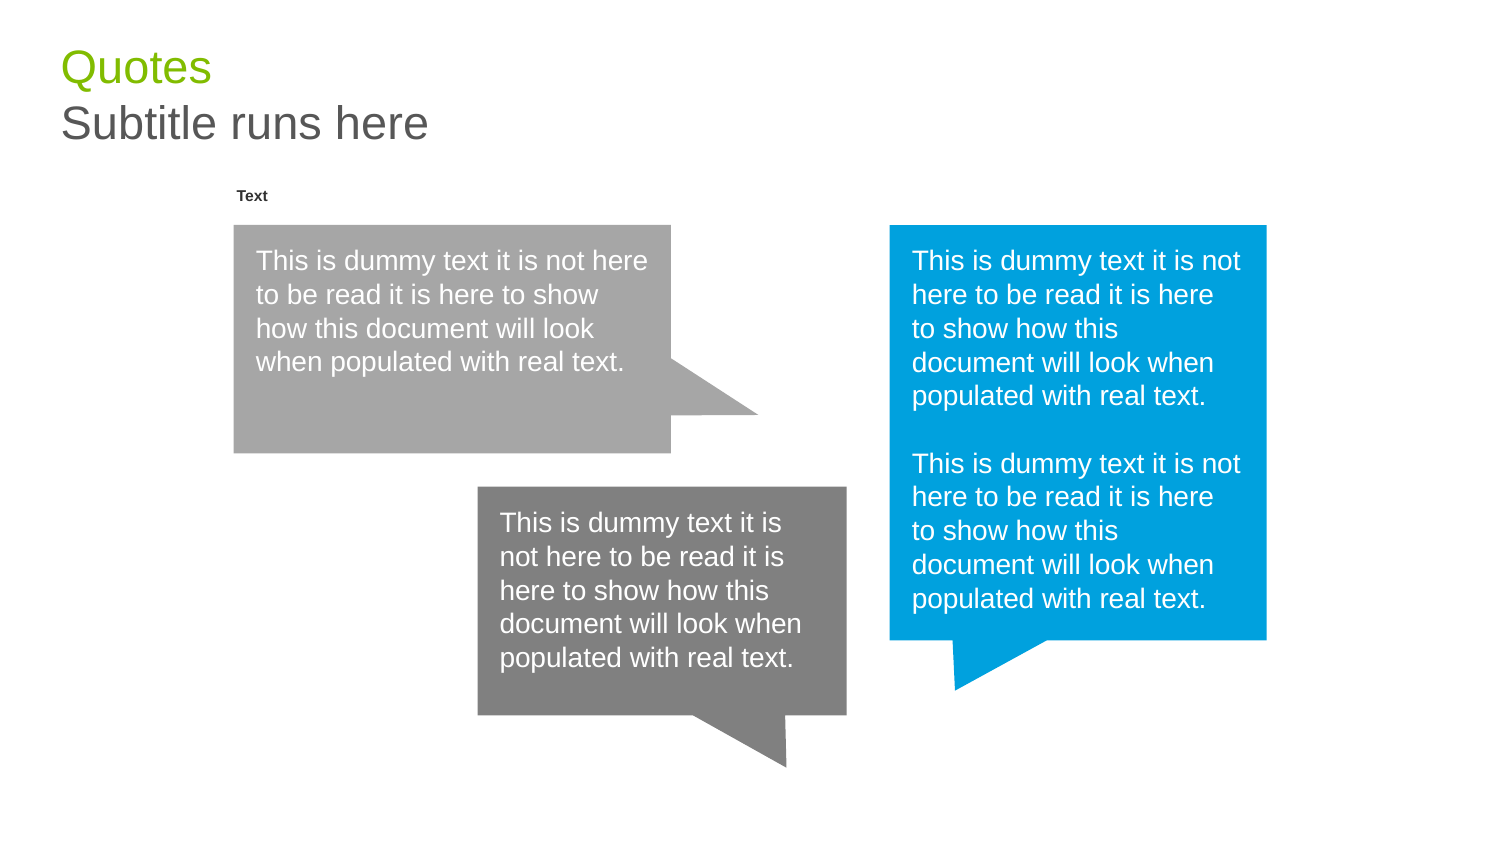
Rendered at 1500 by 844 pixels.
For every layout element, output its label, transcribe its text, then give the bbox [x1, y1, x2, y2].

text_box This is dummy text it is not here to be read it is here to show how this document will look when populated with real text. [477, 486, 847, 768]
title Quotes Subtitle runs here [60, 36, 1437, 95]
text_box Text [236, 185, 269, 205]
text_box This is dummy text it is not here to be read it is here to show how this document will look when populated with real text. [233, 224, 759, 454]
text_box This is dummy text it is not here to be read it is here to show how this document will look when populated with real text. This is dummy text it is not here to be read it is here to show how this document will look when populated with real text. [889, 225, 1267, 691]
